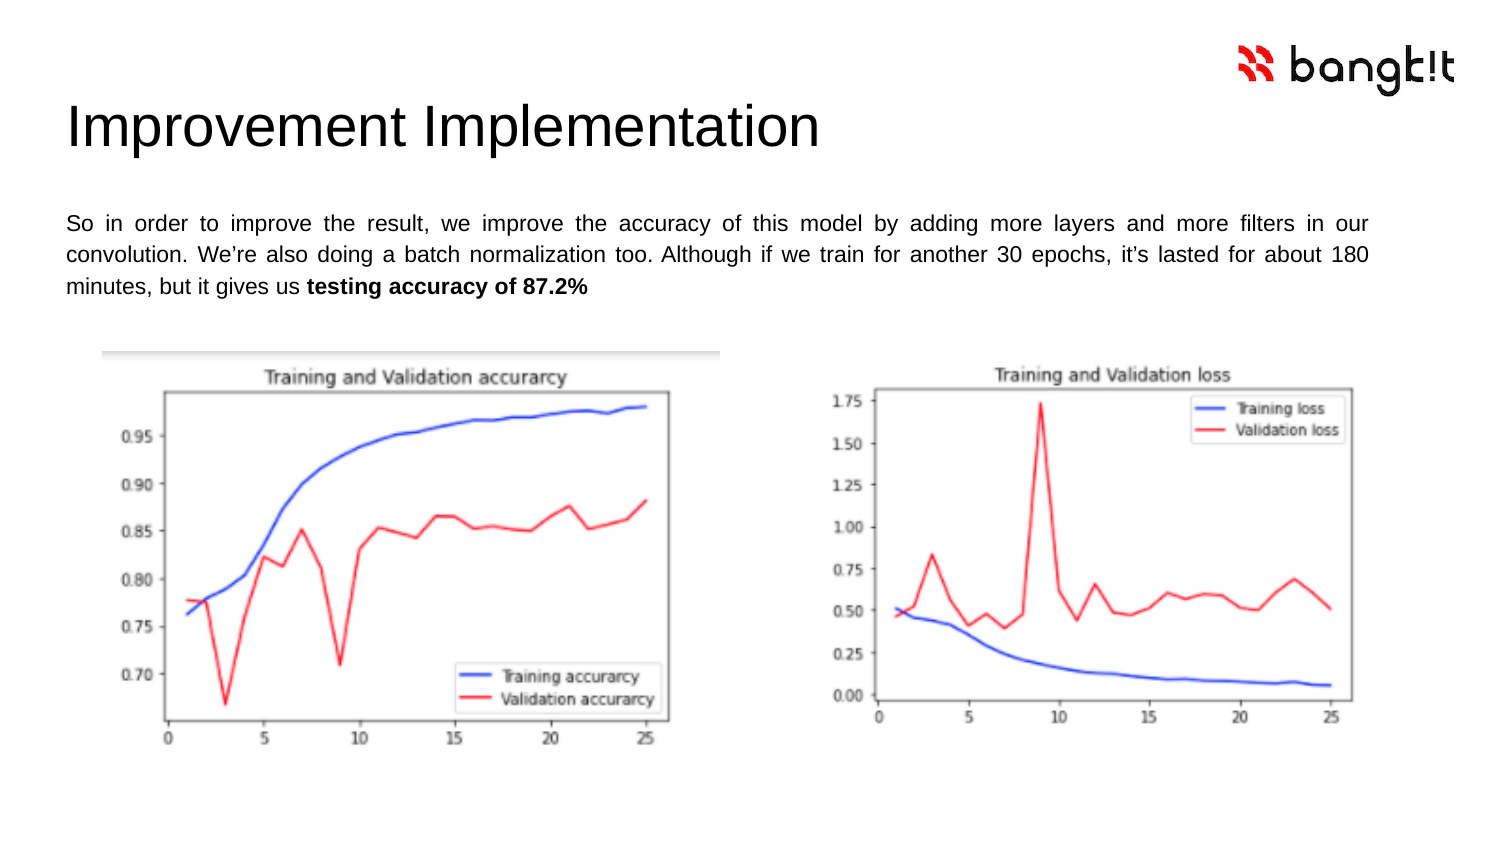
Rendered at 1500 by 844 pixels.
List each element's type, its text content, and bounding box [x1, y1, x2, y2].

list So in order to improve the result, we improve the accuracy of this model by adding more layers and more filters in our convolution. We’re also doing a batch normalization too. Although if we train for another 30 epochs, it’s lasted for about 180 minutes, but it gives us testing accuracy of 87.2% [51, 189, 1386, 734]
picture [1232, 31, 1480, 103]
title Improvement Implementation [51, 72, 1449, 167]
picture [794, 362, 1413, 749]
picture [101, 351, 721, 760]
